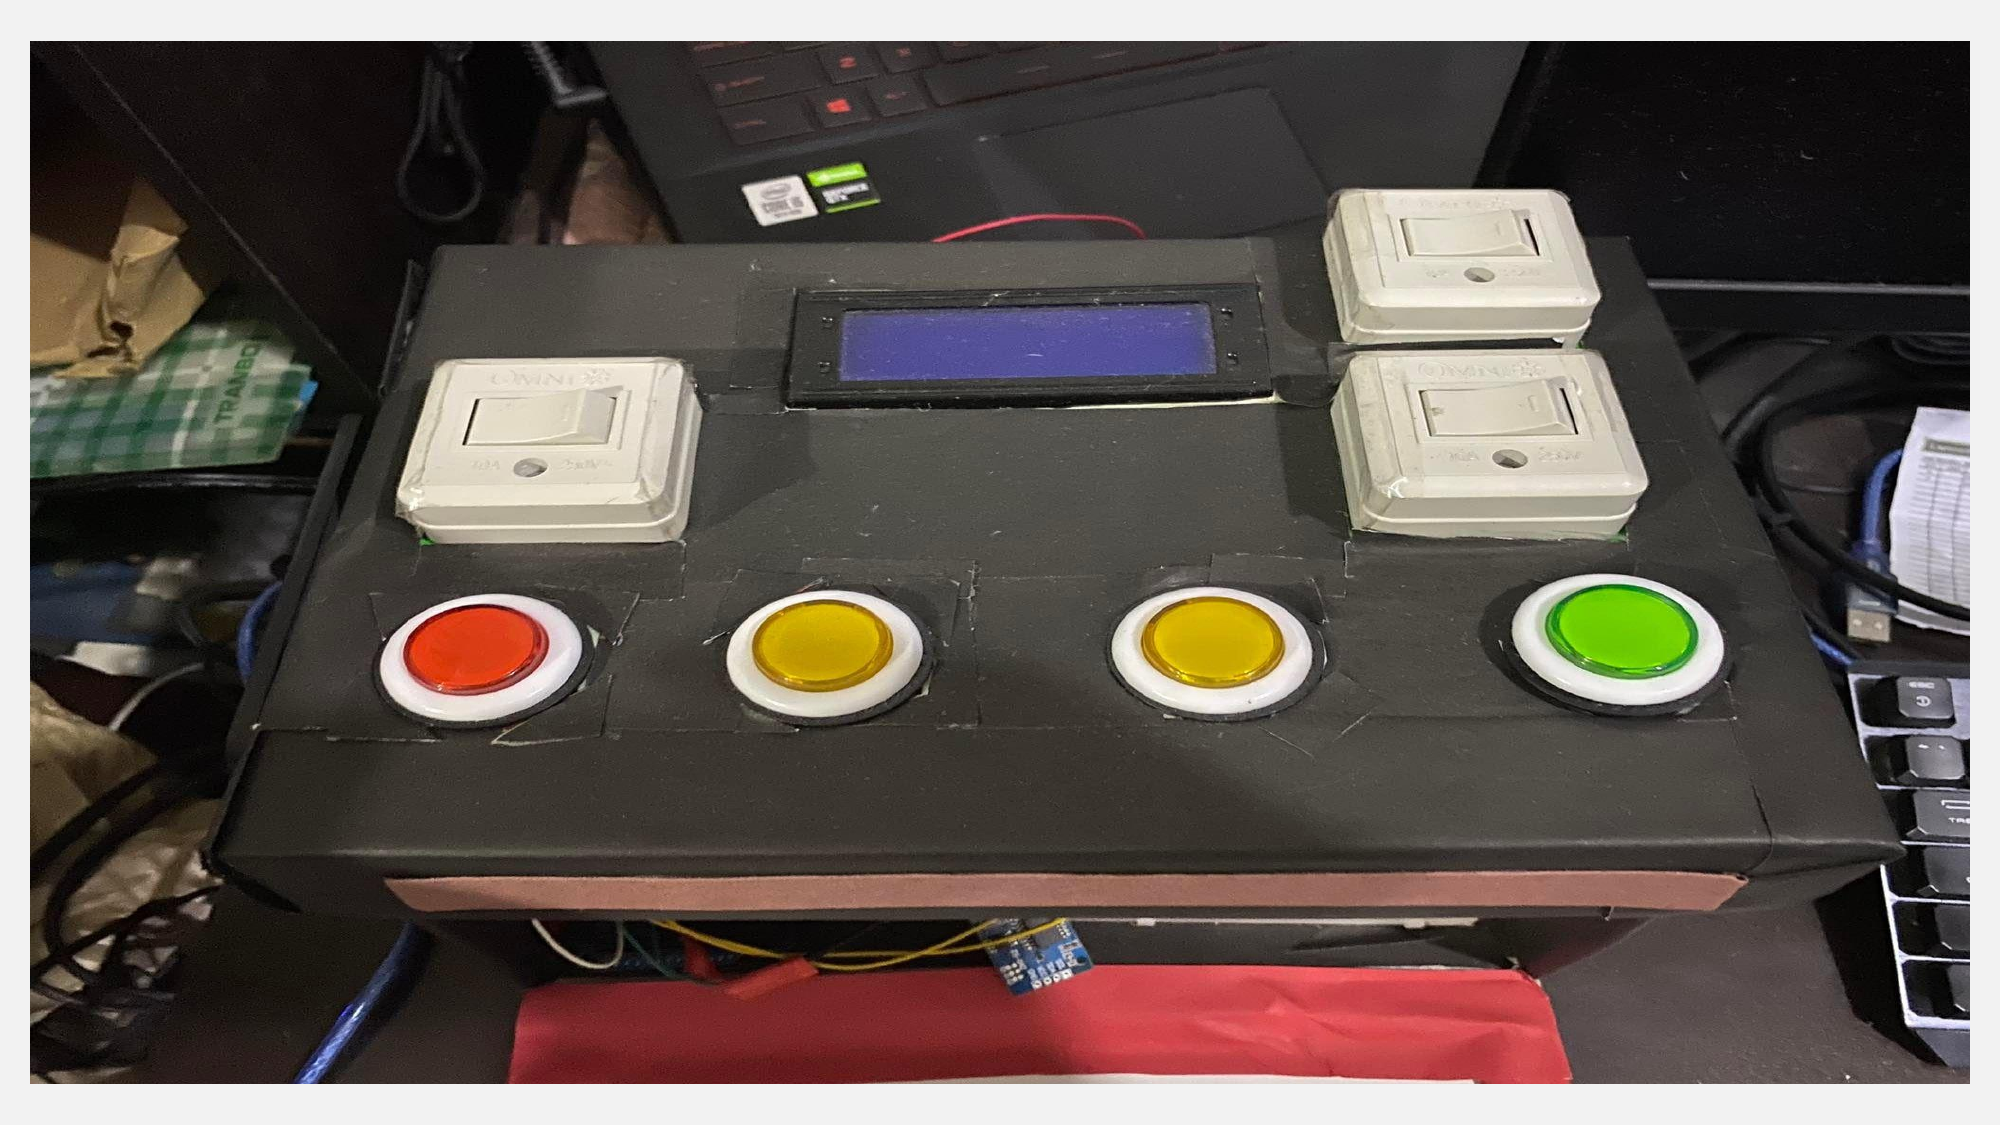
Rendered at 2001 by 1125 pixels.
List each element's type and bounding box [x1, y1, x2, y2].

picture [29, 41, 1970, 1084]
